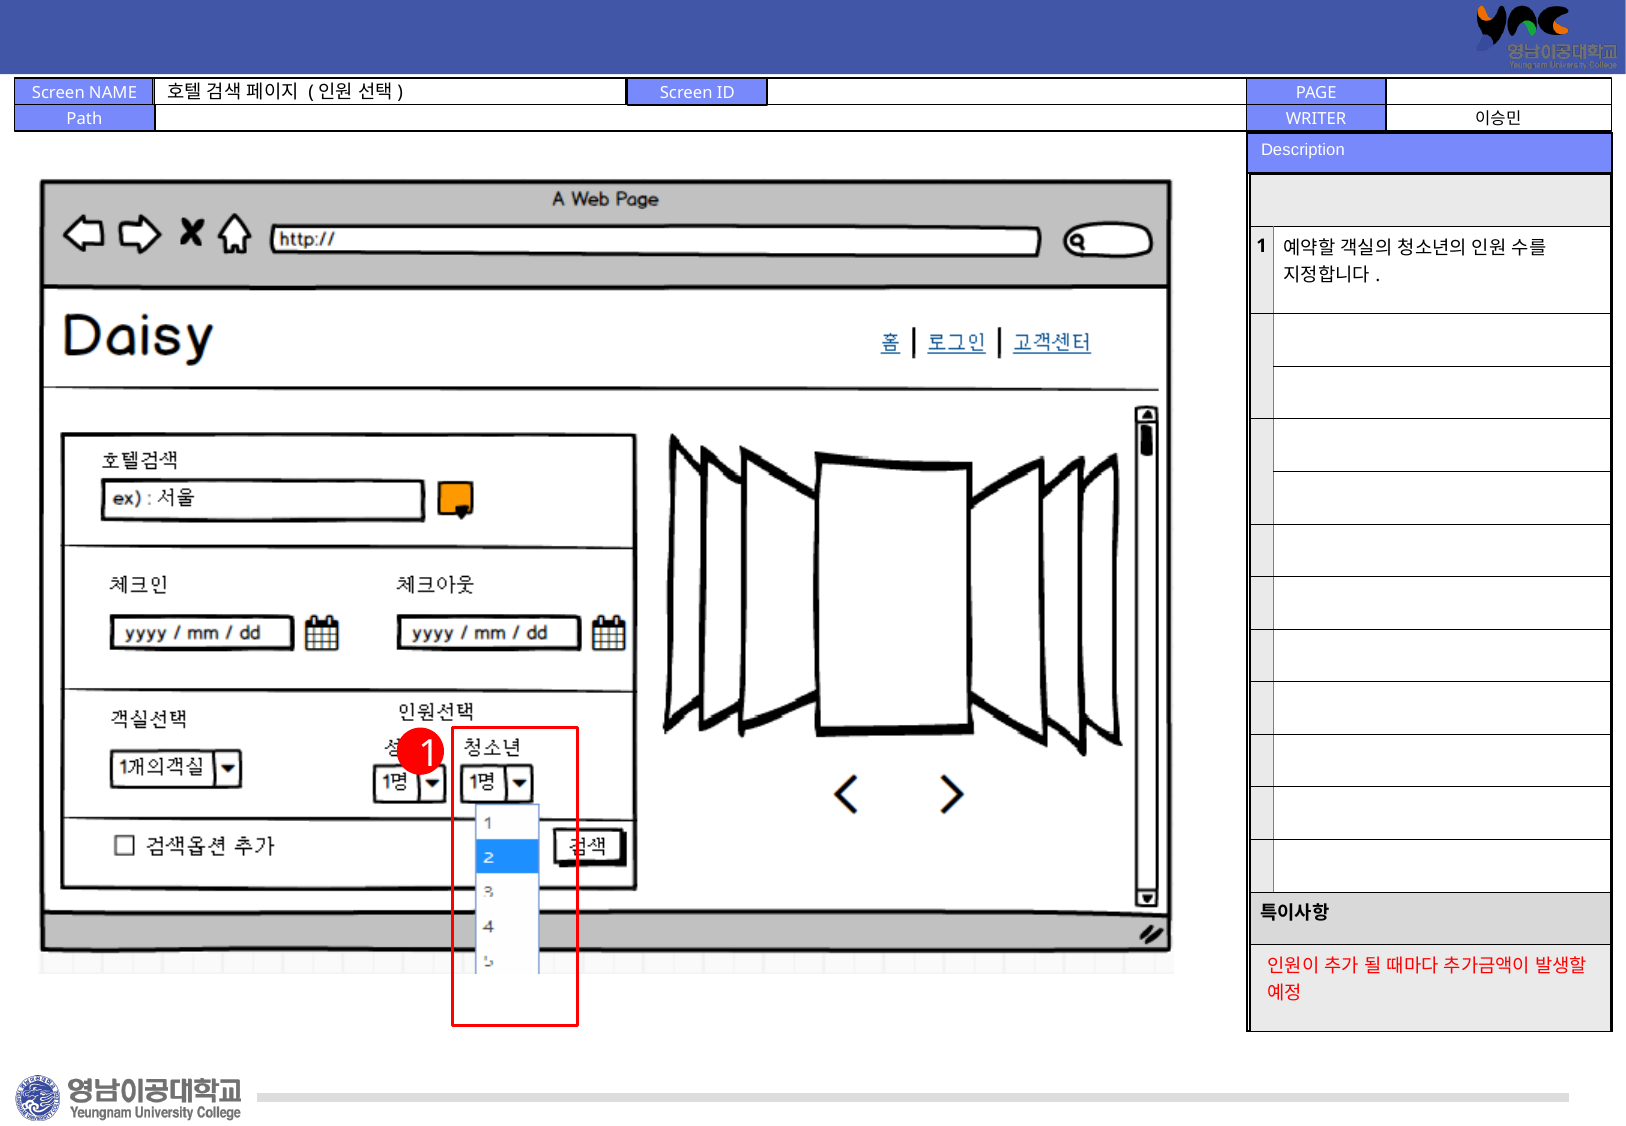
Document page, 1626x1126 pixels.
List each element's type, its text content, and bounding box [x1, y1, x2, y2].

table_cell [1251, 419, 1273, 524]
table_cell [1251, 682, 1273, 734]
table_cell [1274, 630, 1610, 681]
table_cell [1274, 472, 1610, 524]
table_cell [1251, 314, 1273, 418]
table_cell [1274, 419, 1610, 471]
table_header [1251, 175, 1610, 226]
table_cell 예약할 객실의 청소년의 인원 수를 지정합니다. [1274, 227, 1610, 313]
table_cell [1251, 577, 1273, 629]
table_cell [1274, 682, 1610, 734]
table_cell 1 [1251, 227, 1273, 313]
table_cell [1274, 840, 1610, 892]
table_cell [1251, 630, 1273, 681]
picture [38, 178, 1174, 974]
text_box 호텔 검색 페이지 (인원 선택) [152, 78, 626, 105]
picture [1476, 5, 1617, 69]
picture [15, 1075, 241, 1121]
table_cell [1274, 525, 1610, 576]
table_cell [1274, 787, 1610, 839]
table_cell 인원이 추가 될 때마다 추가금액이 발생할 예정 [1251, 945, 1610, 1031]
table_cell [1274, 314, 1610, 366]
table_cell [1251, 787, 1273, 839]
table_cell 특이사항 [1251, 893, 1610, 944]
table_cell [1251, 840, 1273, 892]
table_cell [1274, 577, 1610, 629]
table_cell [1274, 367, 1610, 418]
table_cell [1251, 525, 1273, 576]
table_cell [1274, 735, 1610, 786]
text_box [451, 983, 579, 1027]
table_cell [1251, 735, 1273, 786]
text_box 이승민 [1385, 100, 1611, 135]
